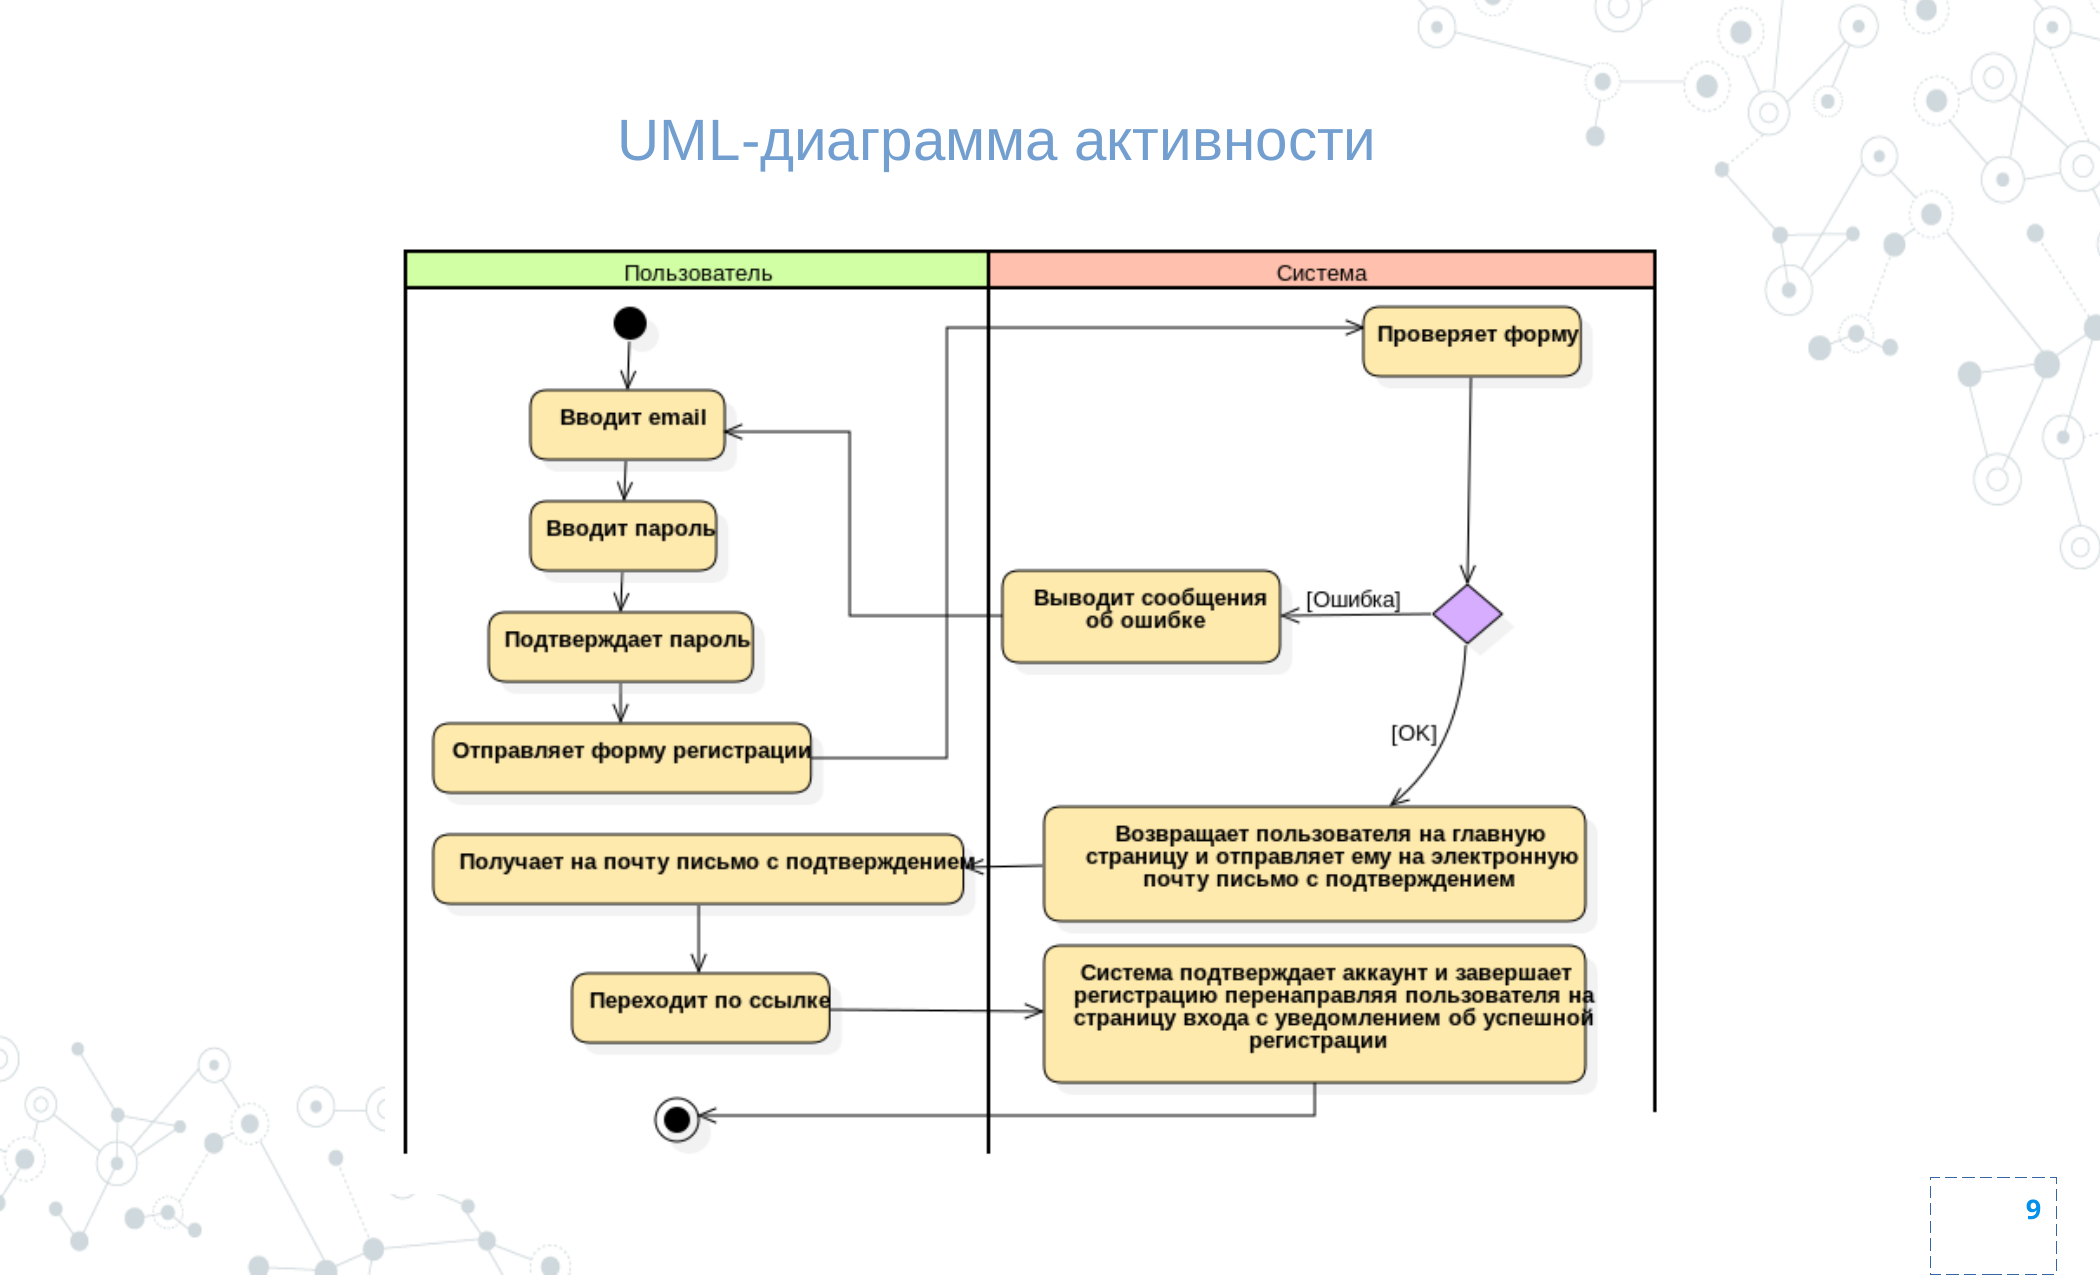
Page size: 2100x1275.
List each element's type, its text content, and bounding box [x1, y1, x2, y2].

text_box 5 [1930, 1177, 2057, 1275]
picture [0, 0, 2100, 1275]
title UML-диаграмма активности [147, 88, 1848, 186]
